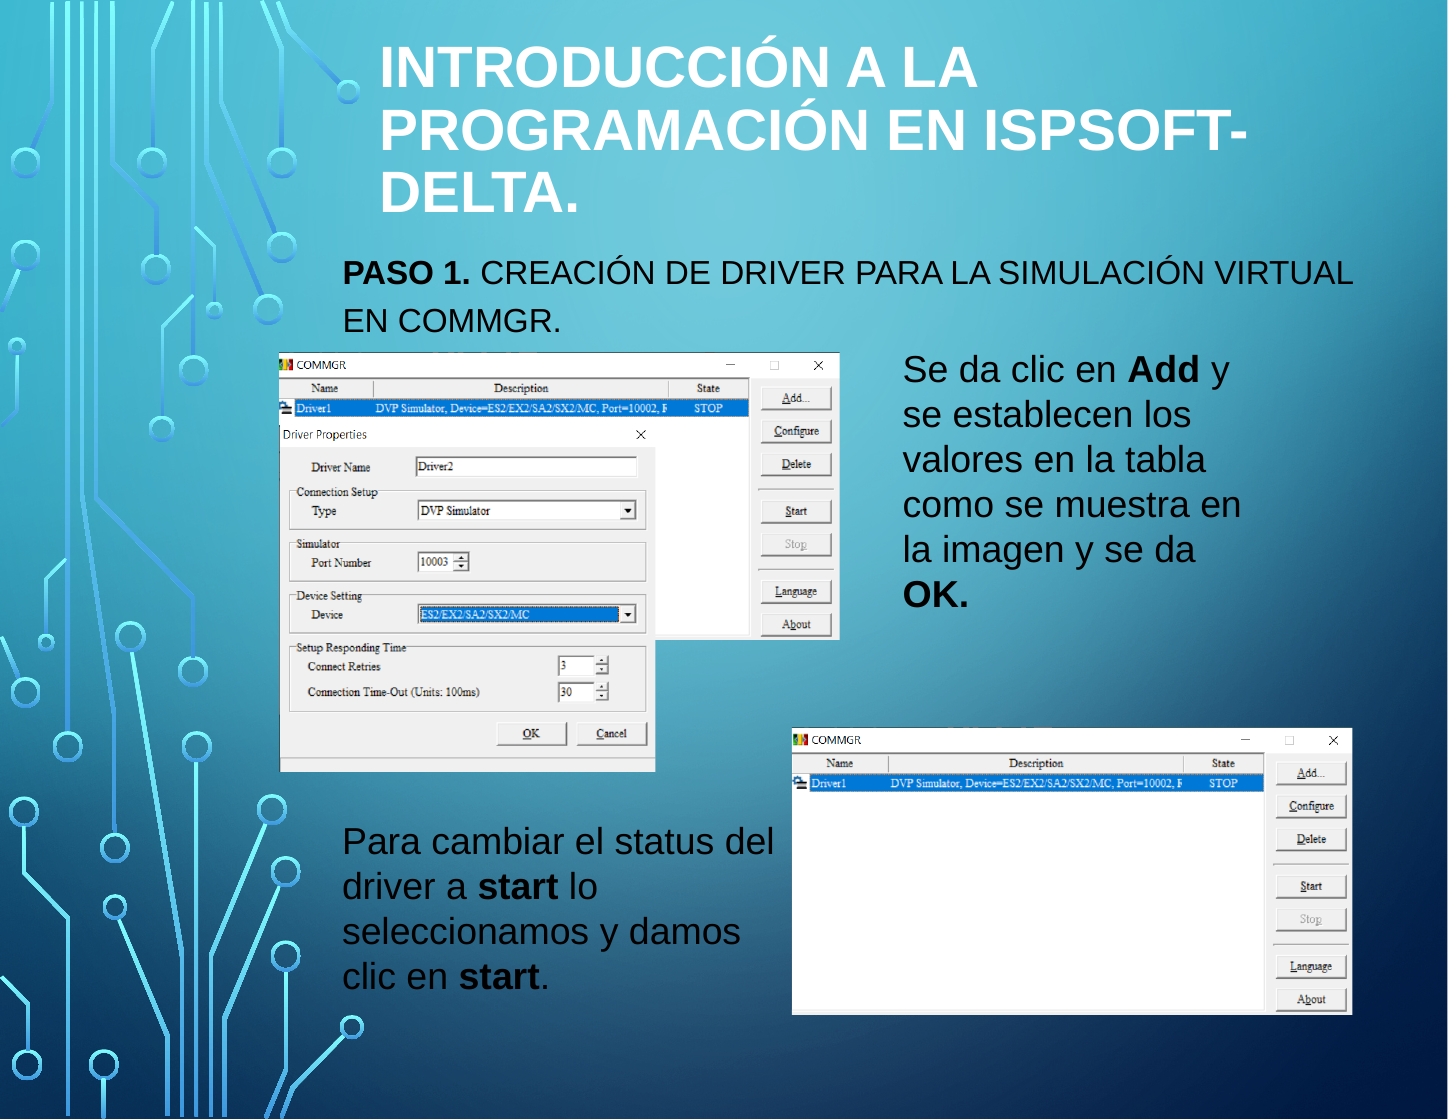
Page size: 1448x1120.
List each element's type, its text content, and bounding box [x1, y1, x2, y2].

picture [791, 726, 1353, 1015]
text_box Se da clic en Add y se establecen los valores en la tabla como se muestra en la imagen y se da OK. [888, 337, 1272, 623]
title INTRODUCCIÓN A LA PROGRAMACIÓN EN ISPSoft-DELTA. [364, 0, 1408, 234]
subtitle PASO 1. Creación de driver para la simulación virtual en commgr. [327, 236, 1372, 507]
text_box Para cambiar el status del driver a start lo seleccionamos y damos clic en start. [327, 809, 791, 1005]
picture [278, 351, 840, 772]
